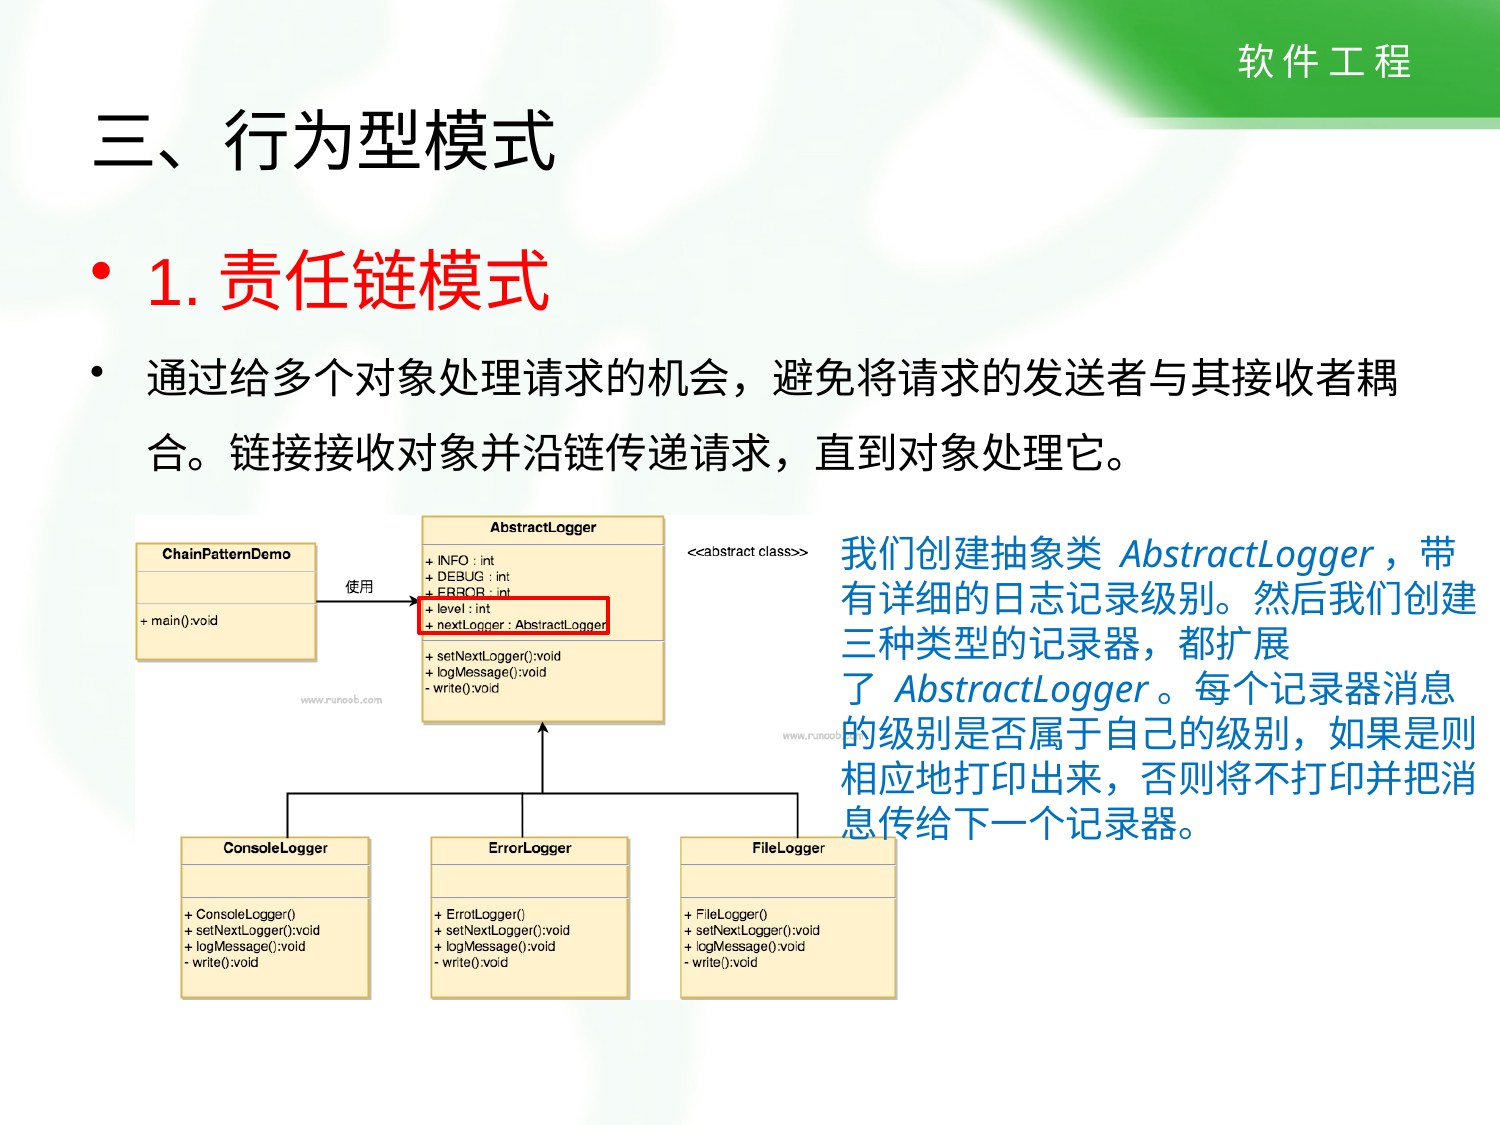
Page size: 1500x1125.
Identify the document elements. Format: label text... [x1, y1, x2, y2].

picture [0, 0, 1500, 1125]
list 1.责任链模式 通过给多个对象处理请求的机会，避免将请求的发送者与其接收者耦合。链接接收对象并沿链传递请求，直到对象处理它。 [75, 191, 1425, 934]
title 三、行为型模式 [75, 45, 1425, 191]
text_box 我们创建抽象类 AbstractLogger，带有详细的日志记录级别。然后我们创建三种类型的记录器，都扩展了 AbstractLogger。每个记录器消息的级别是否属于自己的级别，如果是则相应地打印出来，否则将不打印并把消息传给下一个记录器。 [908, 523, 1500, 943]
